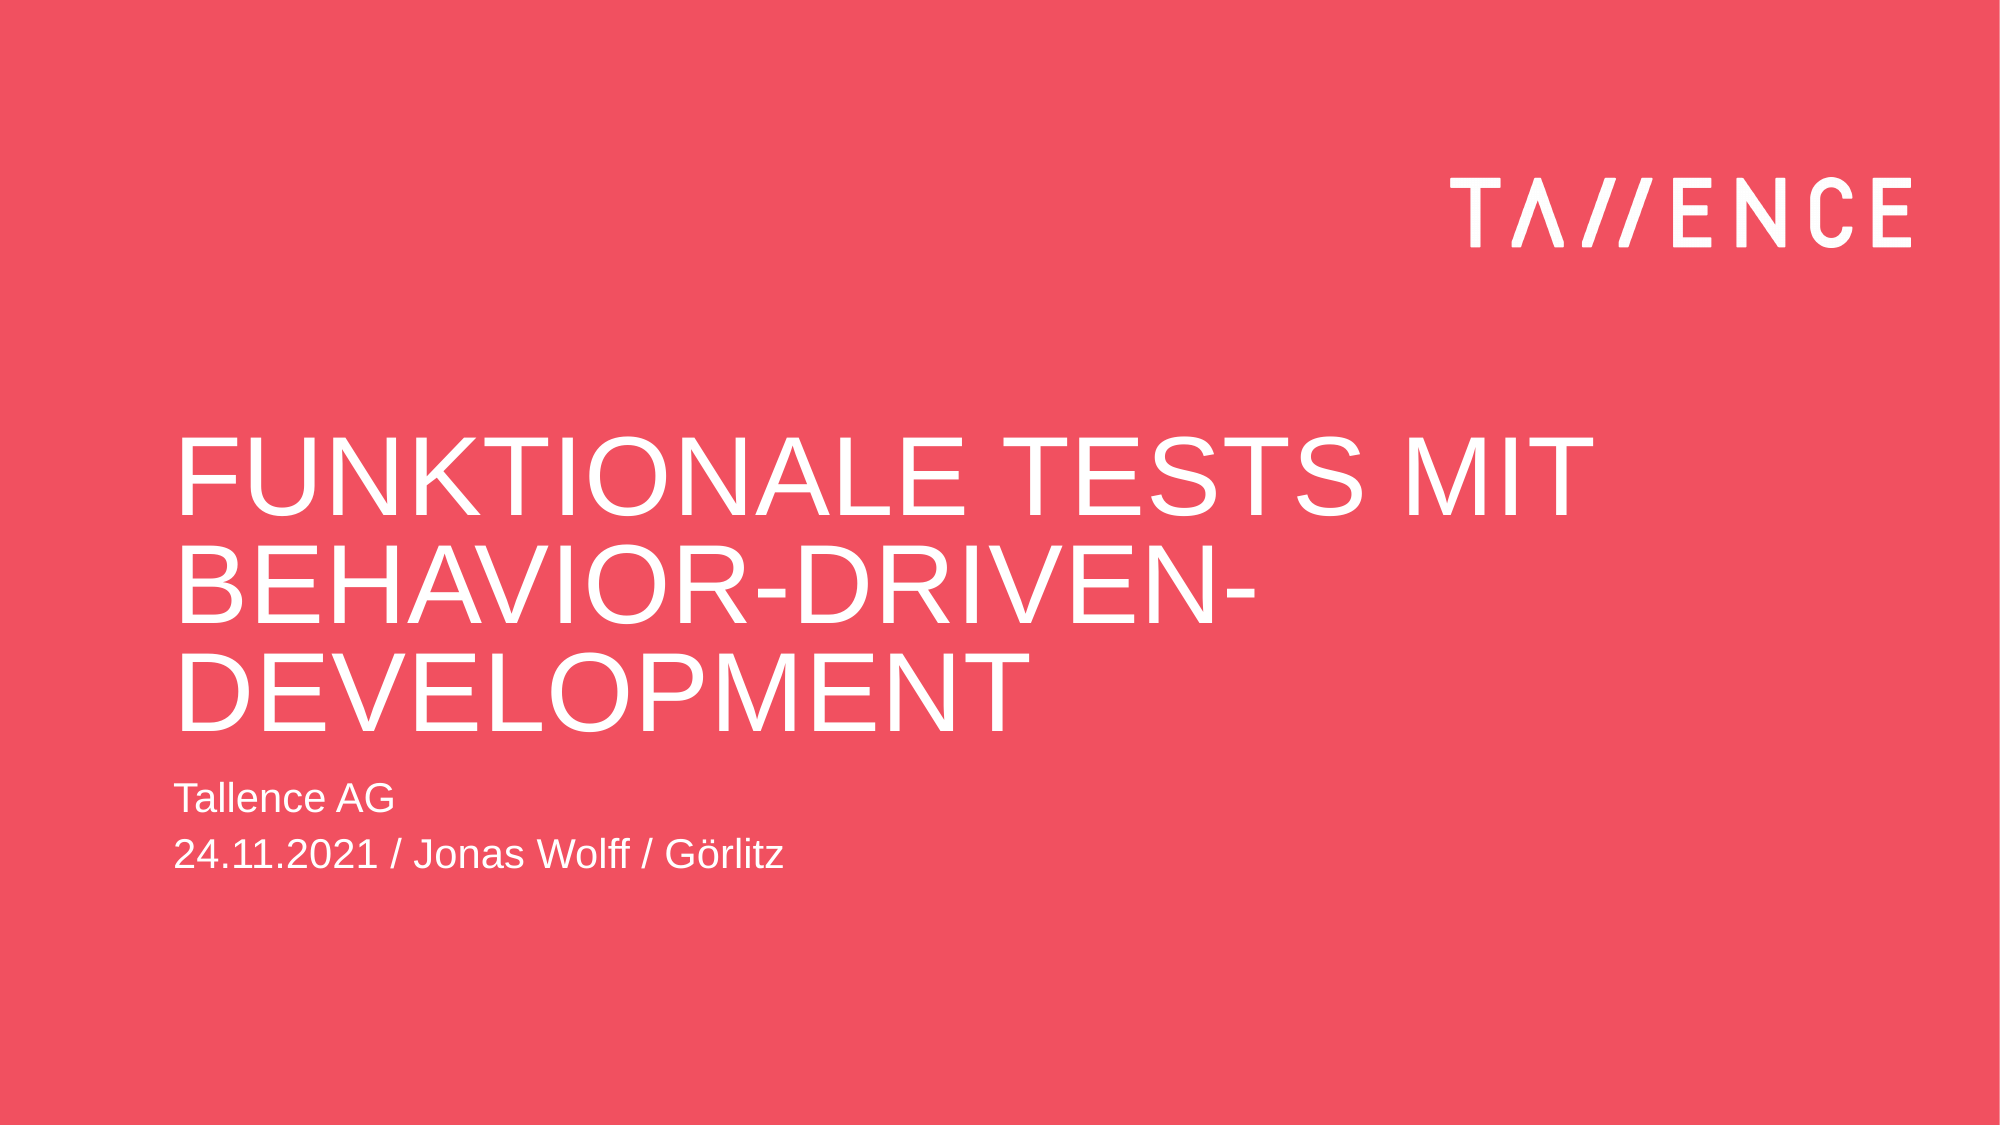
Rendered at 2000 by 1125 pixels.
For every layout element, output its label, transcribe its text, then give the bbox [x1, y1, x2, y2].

picture [1450, 177, 1911, 248]
subtitle Tallence AG [173, 752, 1827, 817]
title Funktionale Tests mit Behavior-Driven-Development [173, 426, 1827, 752]
list 24.11.2021 / Jonas Wolff / Görlitz [173, 817, 1827, 865]
